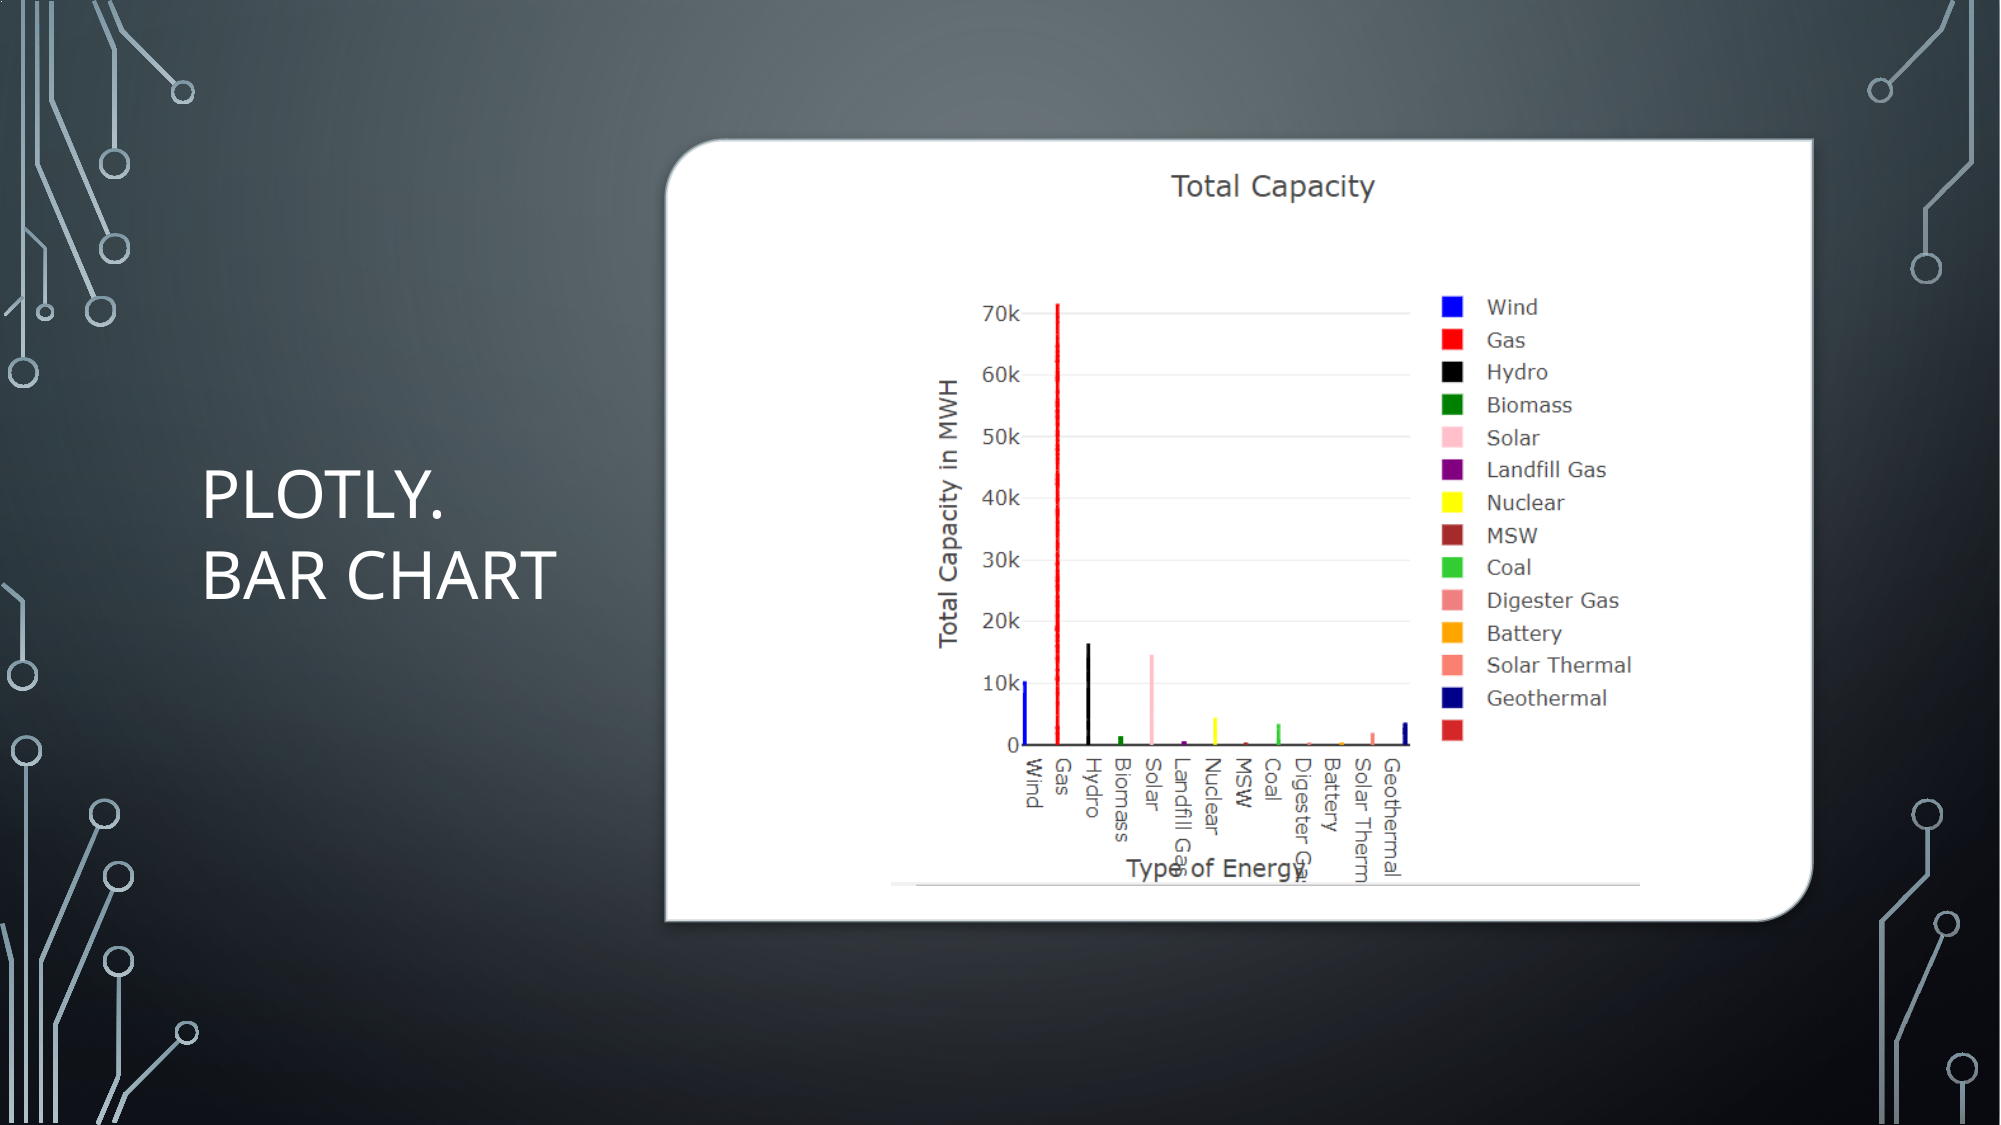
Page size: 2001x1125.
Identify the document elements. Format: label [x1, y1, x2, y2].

text_box [0, 0, 201, 1125]
text_box [1866, 0, 1978, 1124]
picture [201, 0, 2000, 1125]
